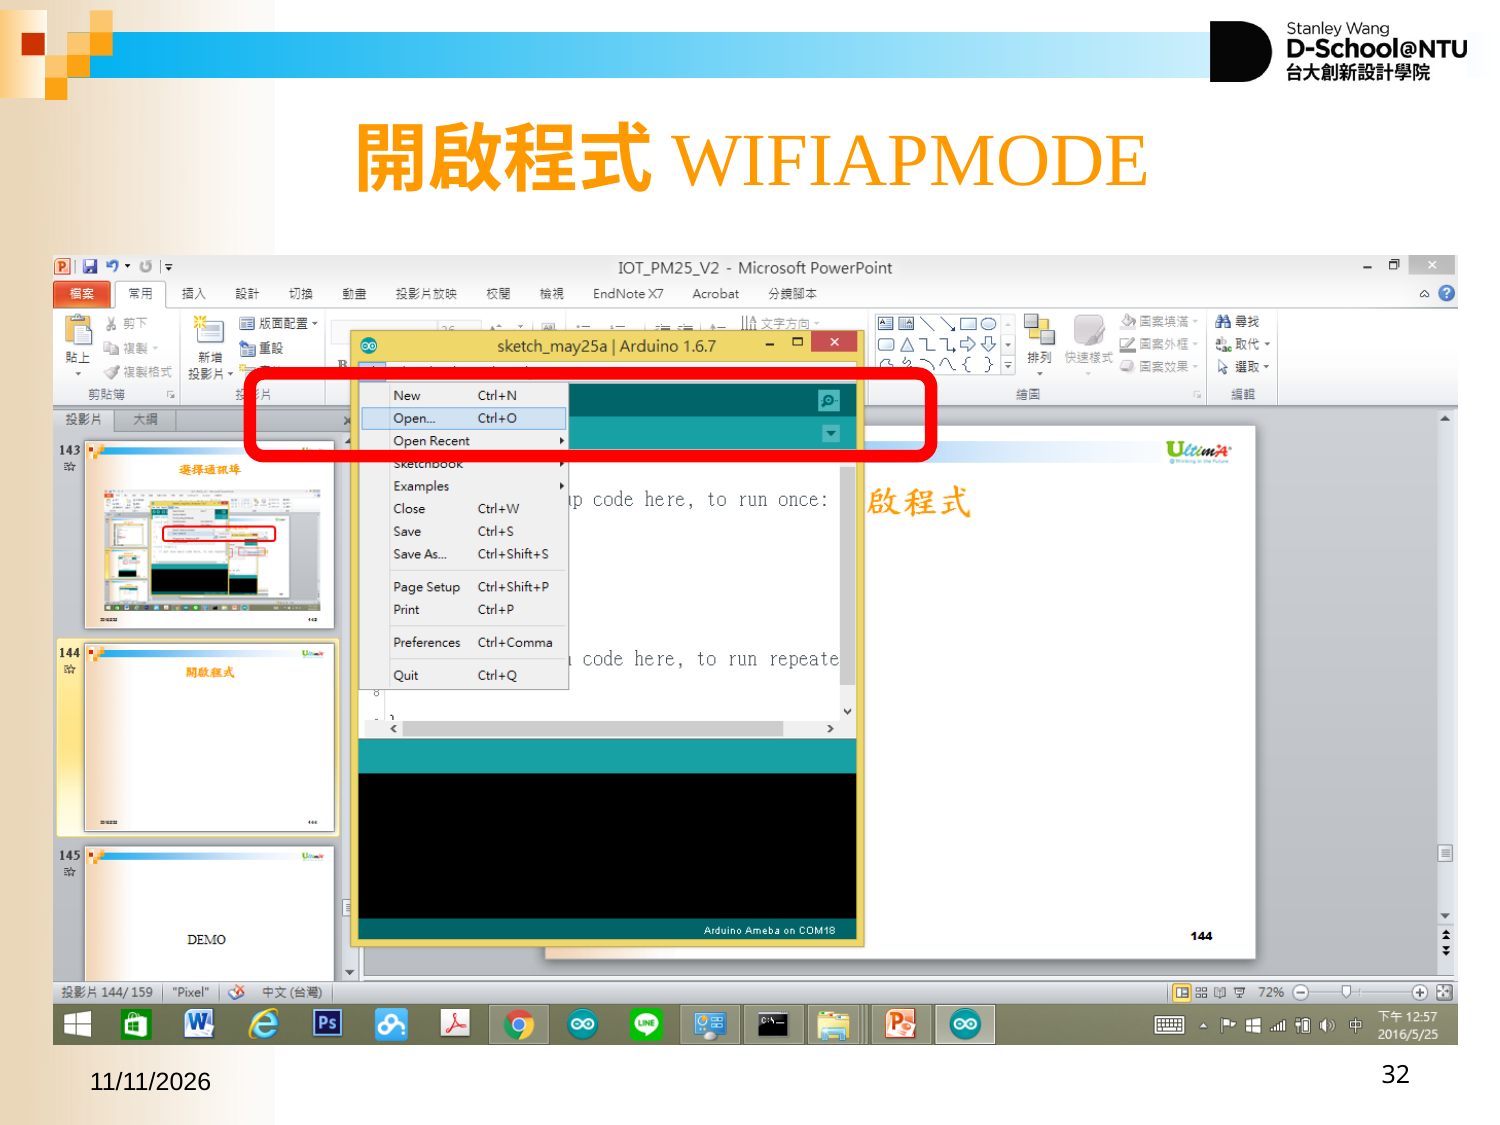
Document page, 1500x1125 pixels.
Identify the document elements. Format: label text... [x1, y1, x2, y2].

text_box 32 [1074, 1053, 1425, 1100]
picture [52, 255, 1458, 1045]
text_box 2017/11/2 [75, 1053, 425, 1103]
picture [1210, 21, 1467, 82]
title 開啟程式WIFIAPMODE [76, 42, 1427, 253]
